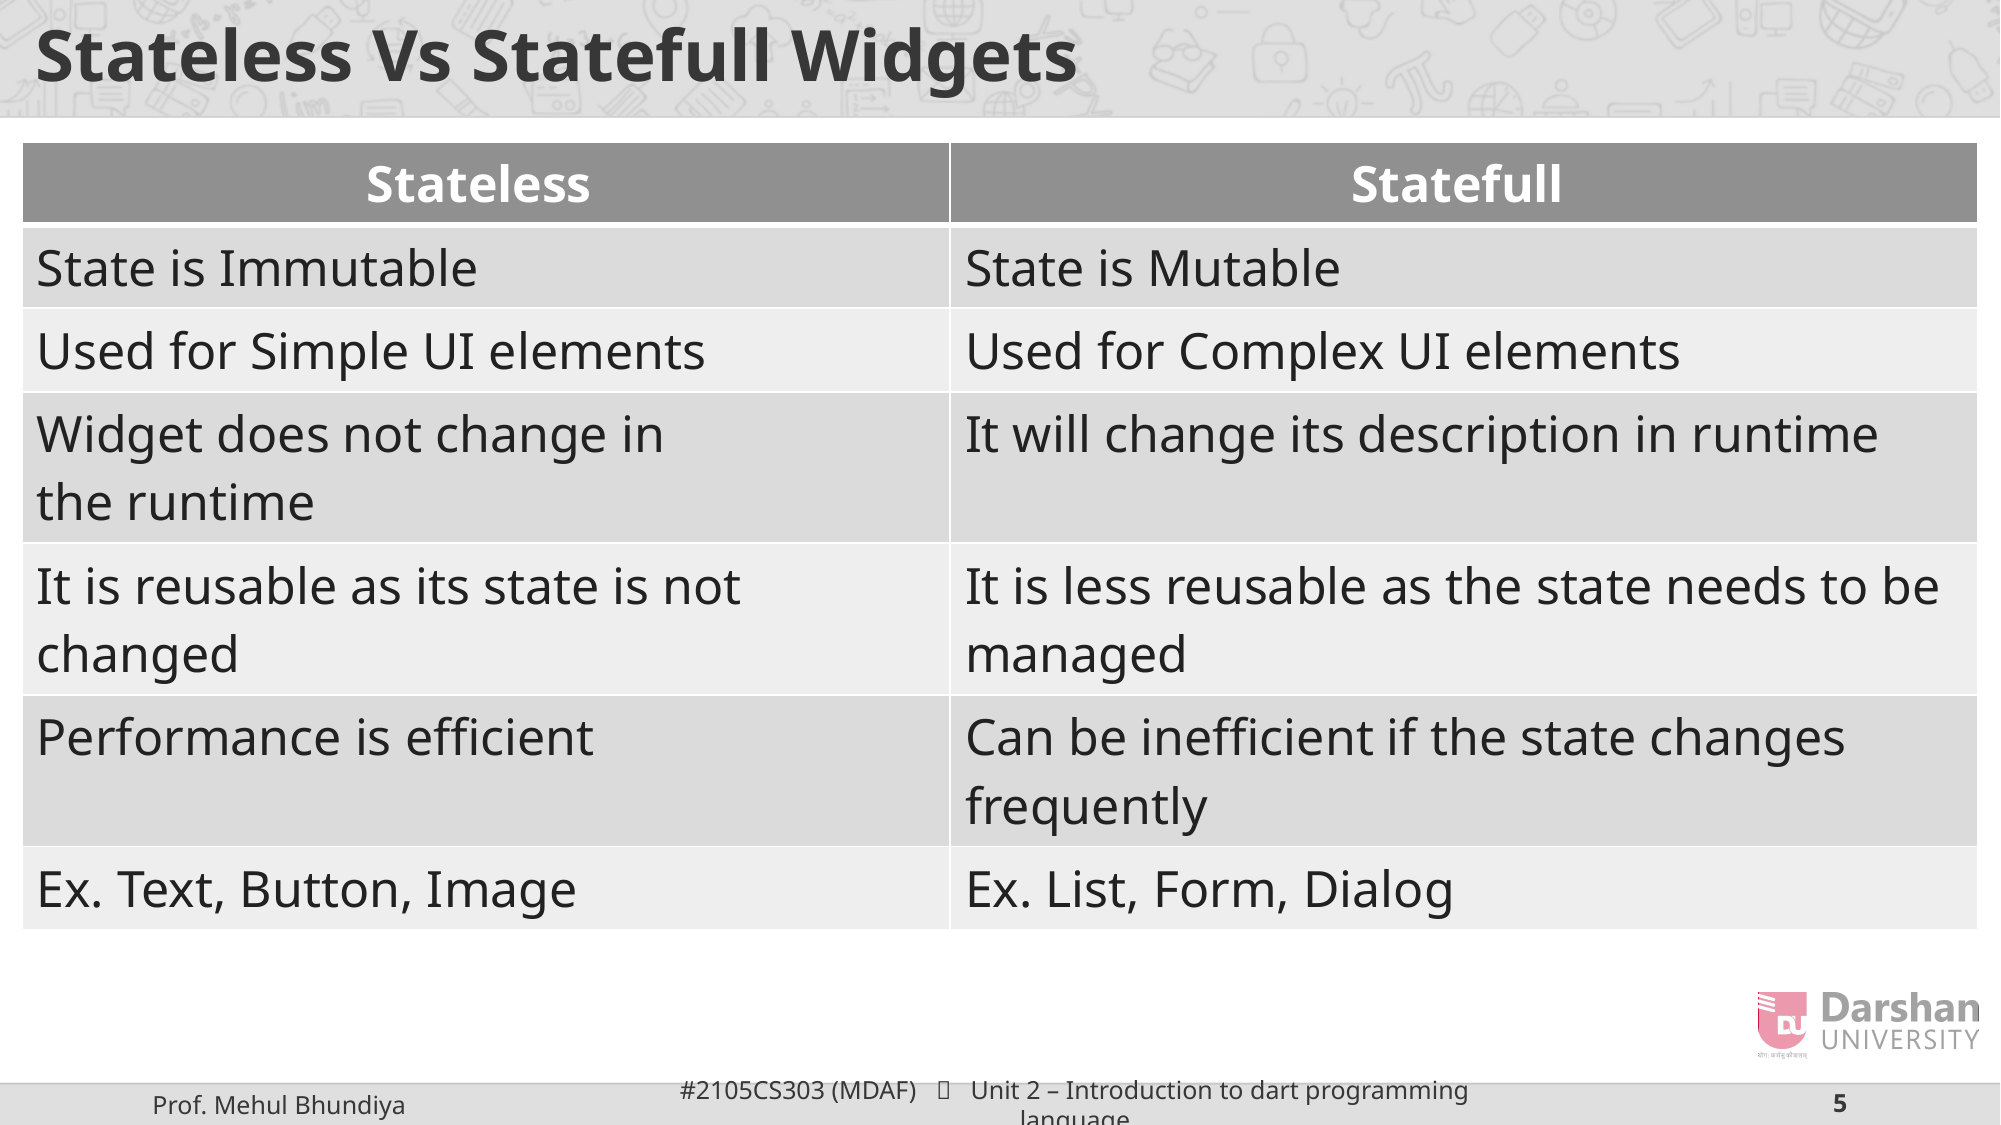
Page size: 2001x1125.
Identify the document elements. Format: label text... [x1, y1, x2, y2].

table_cell State is Mutable [951, 228, 1977, 307]
table_header Statefull [951, 143, 1977, 222]
table_header Stateless [23, 143, 949, 222]
table_cell Ex. List, Form, Dialog [951, 847, 1977, 929]
table_cell It is reusable as its state is not changed [23, 544, 949, 694]
table_cell It will change its description in runtime [951, 393, 1977, 542]
table_cell Widget does not change in the runtime [23, 393, 949, 542]
table_cell Performance is efficient [23, 696, 949, 846]
table_cell It is less reusable as the state needs to be managed [951, 544, 1977, 694]
table_cell Used for Complex UI elements [951, 309, 1977, 391]
title Stateless Vs Statefull Widgets [0, 0, 2000, 117]
table_cell State is Immutable [23, 228, 949, 307]
table_cell Can be inefficient if the state changes frequently [951, 696, 1977, 846]
table_cell Ex. Text, Button, Image [23, 847, 949, 929]
table_cell Used for Simple UI elements [23, 309, 949, 391]
